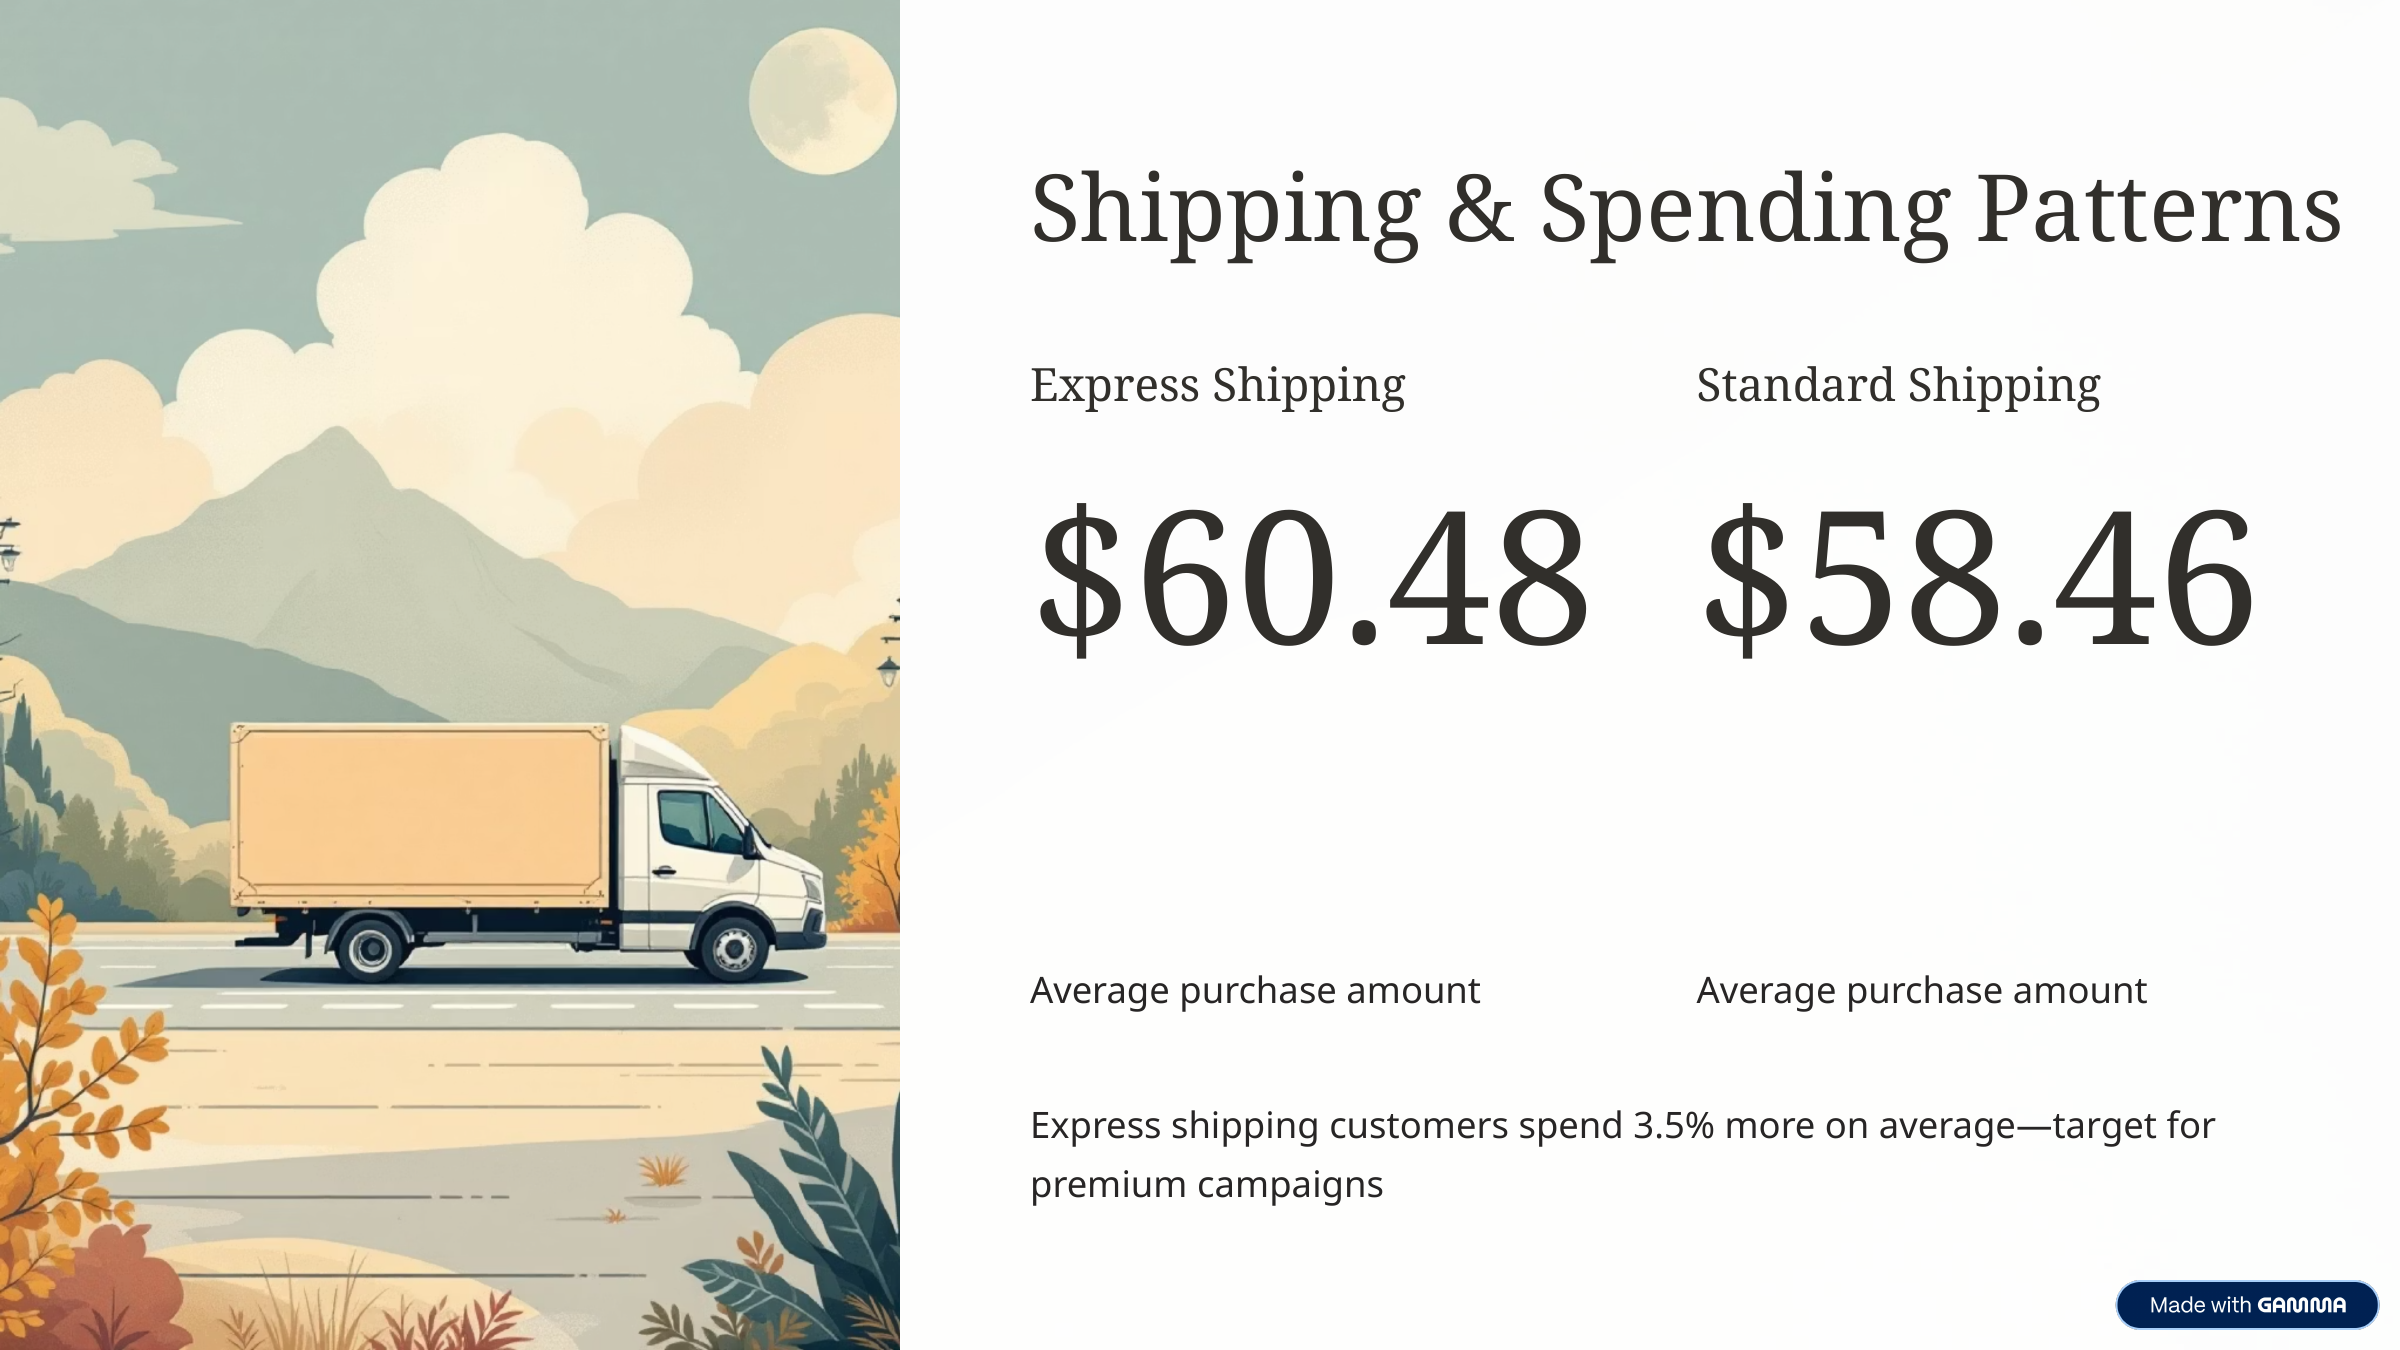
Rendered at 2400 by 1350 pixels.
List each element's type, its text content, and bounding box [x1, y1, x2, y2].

text_box Standard Shipping [1696, 353, 2162, 412]
text_box Express shipping customers spend 3.5% more on average—target for premium campaigns [1030, 1086, 2270, 1206]
text_box Average purchase amount [1696, 951, 2271, 1011]
picture [2106, 1271, 2389, 1339]
text_box Express Shipping [1030, 353, 1496, 412]
text_box Average purchase amount [1030, 951, 1605, 1011]
text_box Shipping & Spending Patterns [1030, 144, 2268, 261]
text_box $60.48 [1030, 449, 1605, 915]
picture [0, 0, 900, 1350]
text_box $58.46 [1696, 449, 2271, 915]
